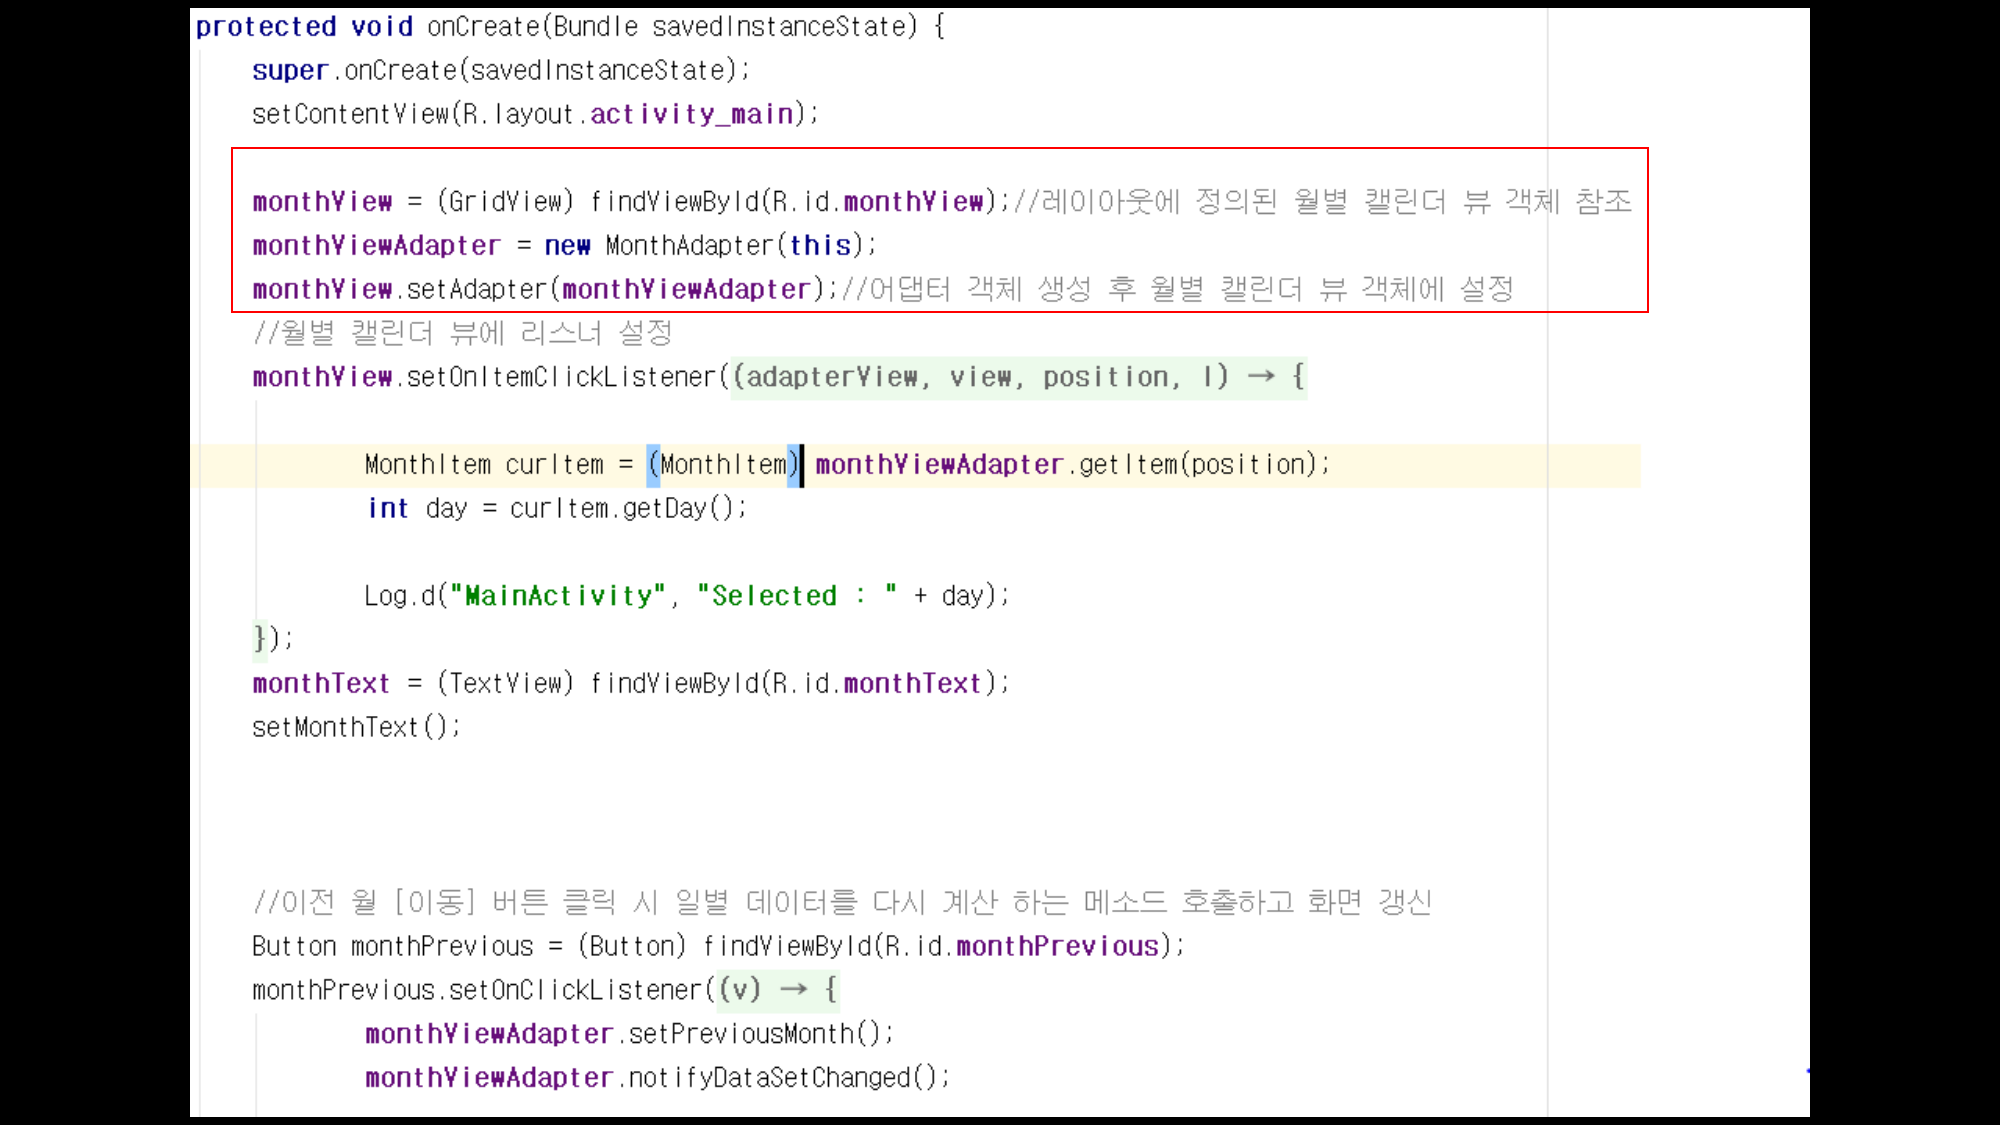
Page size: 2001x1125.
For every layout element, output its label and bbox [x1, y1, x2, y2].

picture [190, 8, 1810, 1117]
